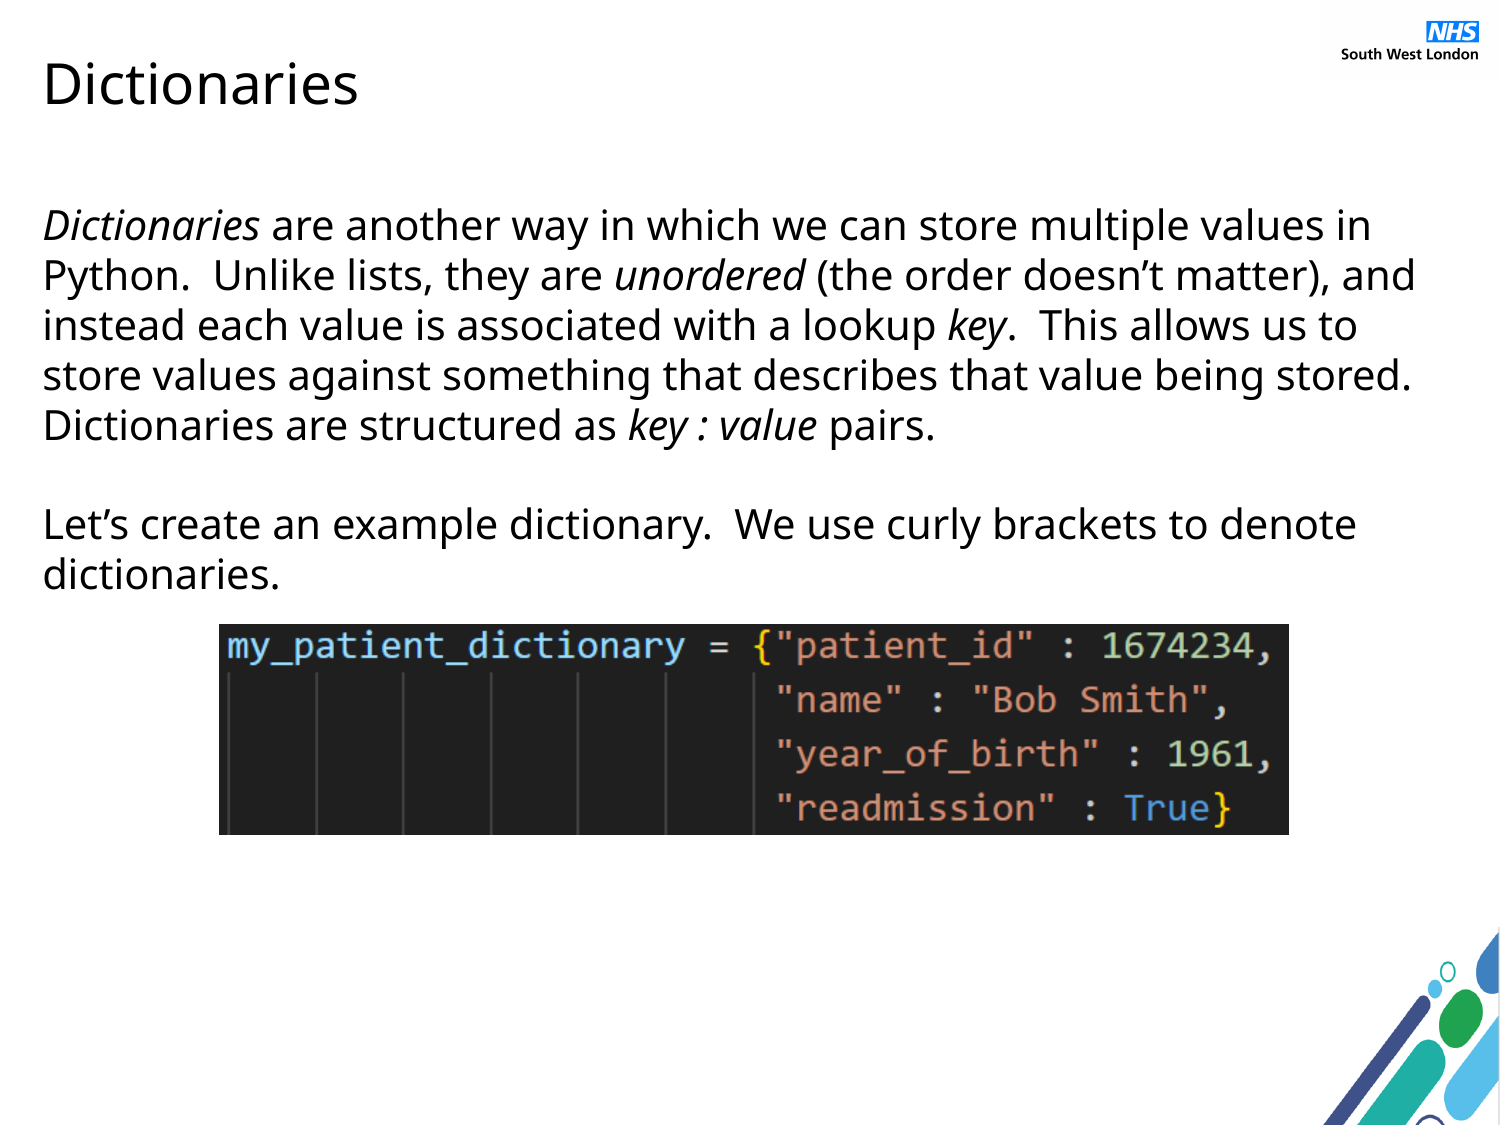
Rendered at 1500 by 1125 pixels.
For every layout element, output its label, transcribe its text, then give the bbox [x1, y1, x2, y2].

picture [1316, 927, 1500, 1125]
text_box Dictionaries are another way in which we can store multiple values in Python. Unlike lists, they are unordered (the order doesn’t matter), and instead each value is associated with a lookup key. This allows us to store values against something that describes that value being stored. Dictionaries are structured as key : value pairs. Let’s create an example dictionary. We use curly brackets to denote dictionaries. [28, 185, 1479, 614]
text_box Dictionaries [28, 34, 1246, 141]
picture [219, 624, 1289, 835]
picture [1320, 0, 1500, 81]
